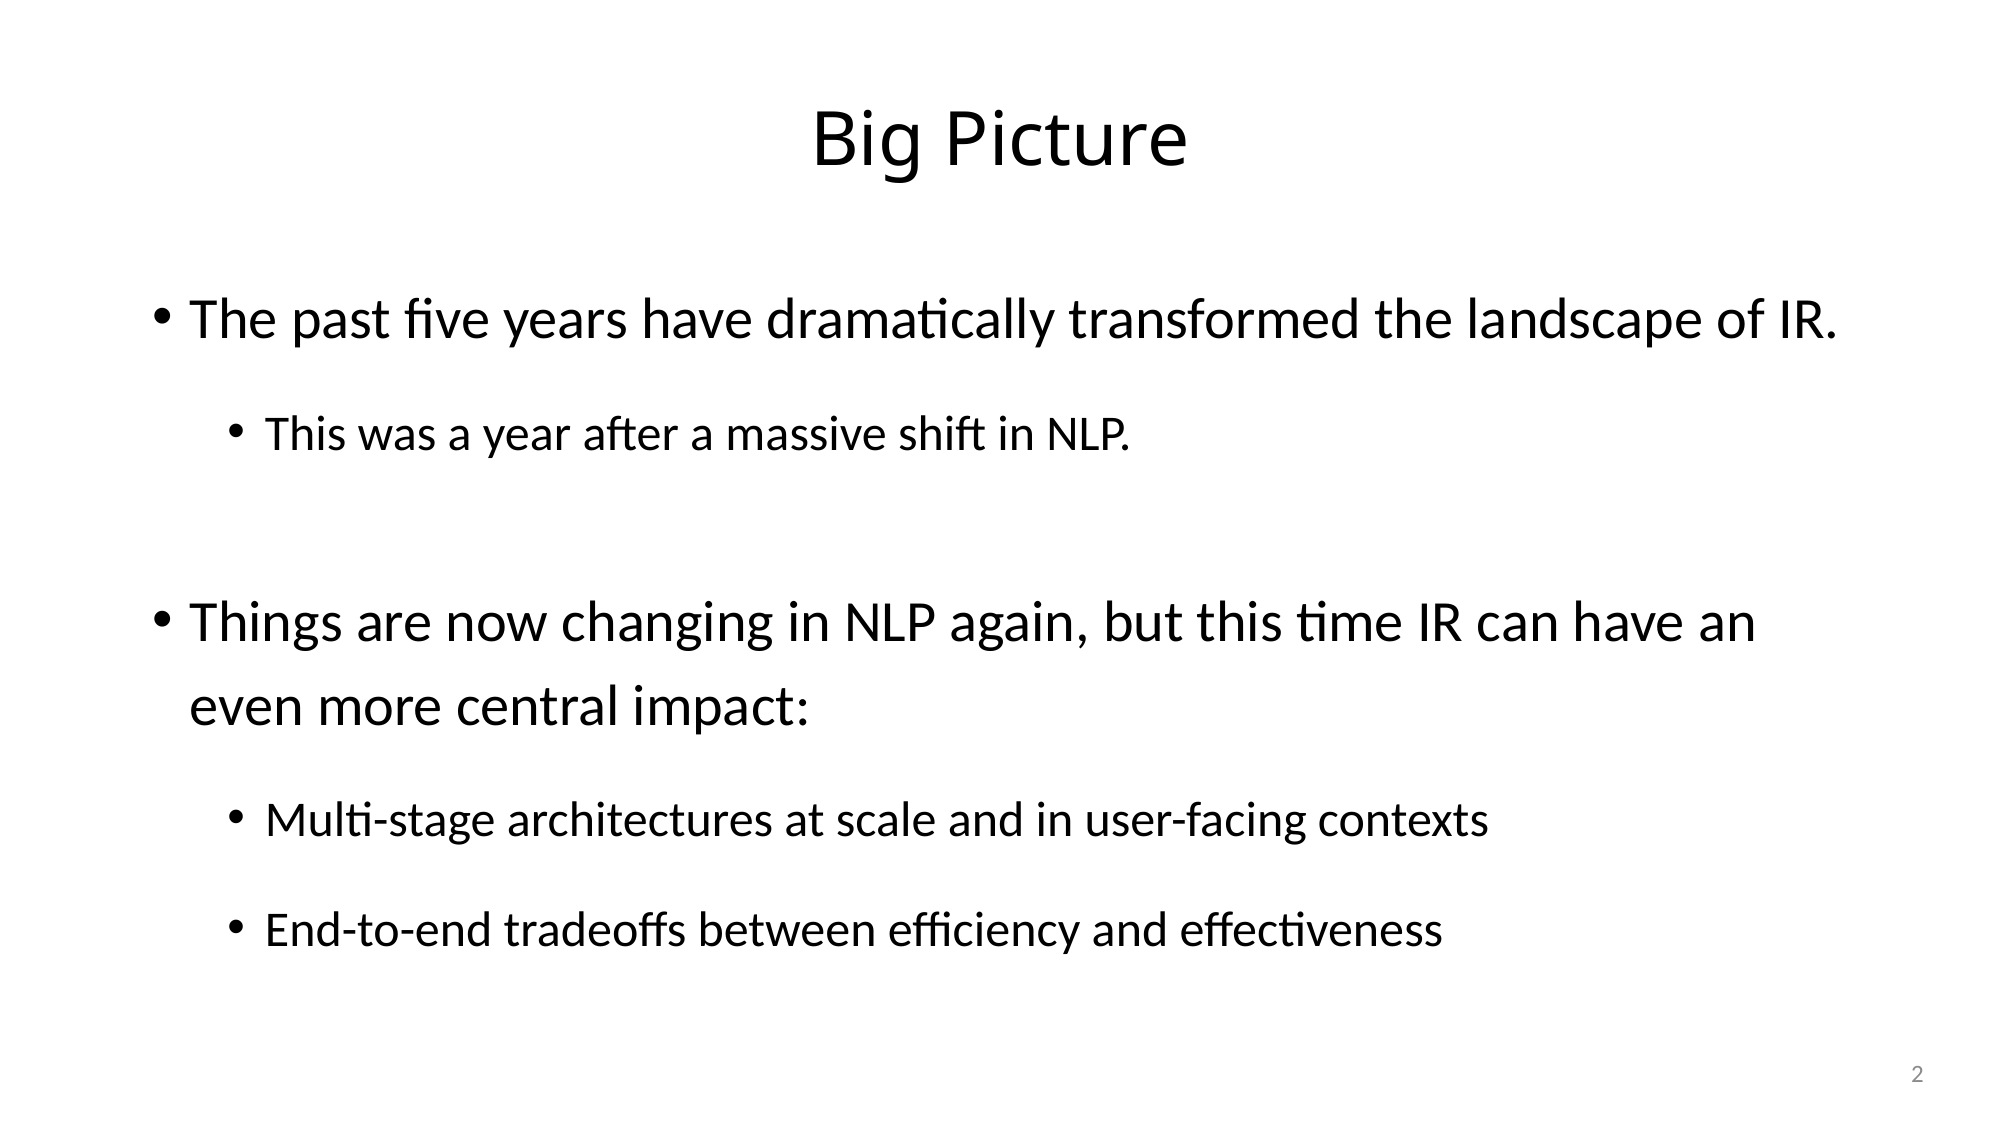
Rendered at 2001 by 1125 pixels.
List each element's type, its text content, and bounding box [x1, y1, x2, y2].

title Big Picture [137, 59, 1863, 223]
slide_number 2 [1846, 1042, 1939, 1103]
list The past five years have dramatically transformed the landscape of IR. This was a year after a massive shift in NLP. Things are now changing in NLP again, but this time IR can have an even more central impact: Multi-stage architectures at scale and in user-facing contexts End-to-end tradeoffs between efficiency and effectiveness [137, 259, 1863, 1086]
